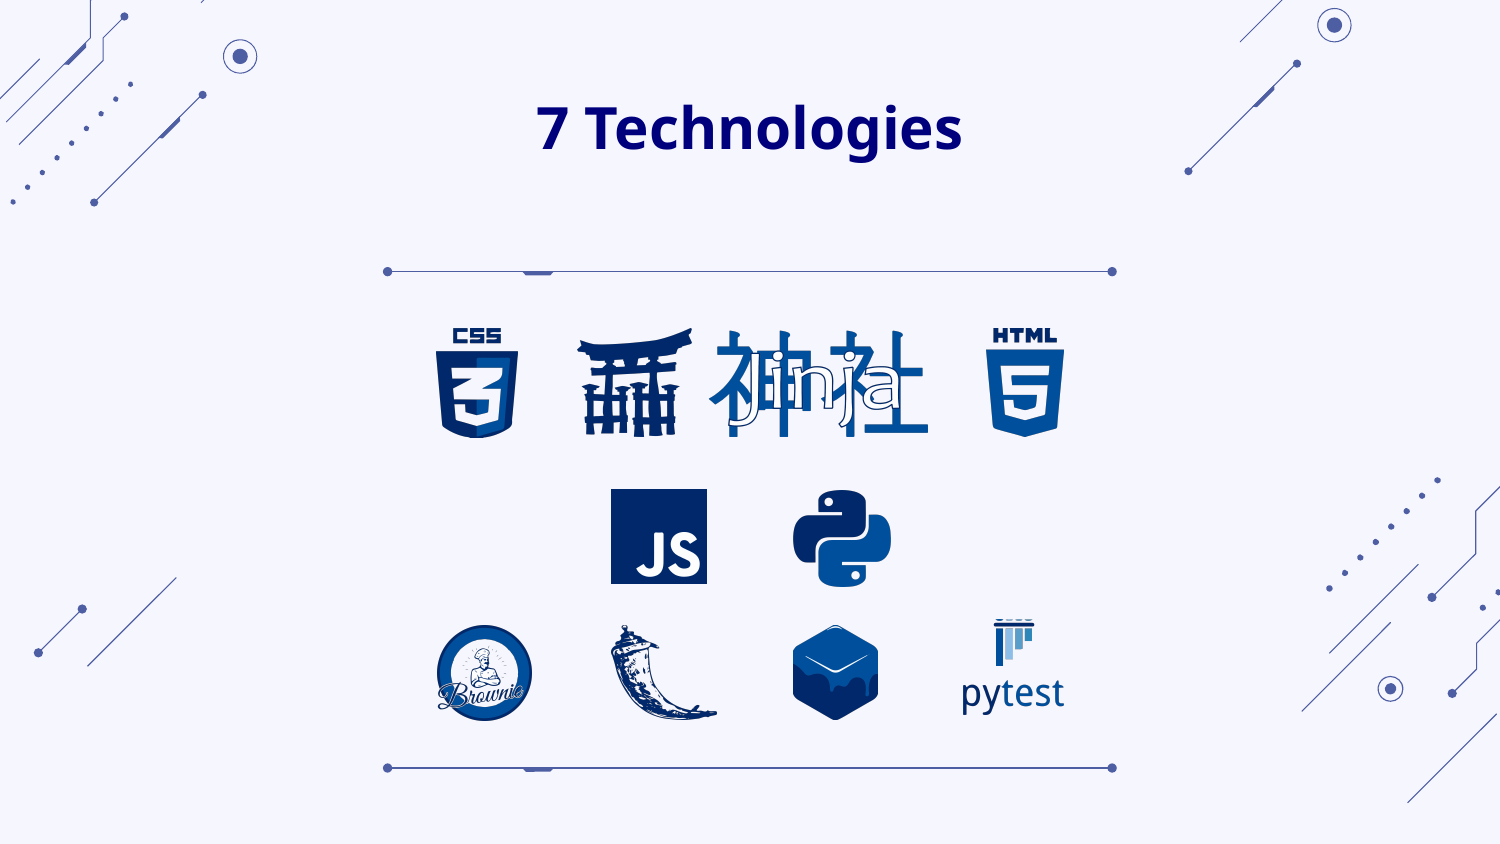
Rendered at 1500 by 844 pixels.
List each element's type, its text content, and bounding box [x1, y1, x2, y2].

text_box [382, 752, 1118, 785]
picture [611, 625, 718, 720]
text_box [382, 255, 1118, 288]
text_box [1184, 0, 1352, 176]
picture [611, 489, 707, 585]
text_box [436, 328, 1064, 438]
picture [793, 490, 891, 587]
title 7 Technologies [128, 91, 1372, 186]
picture [437, 625, 533, 721]
picture [793, 625, 878, 720]
picture [963, 619, 1064, 715]
